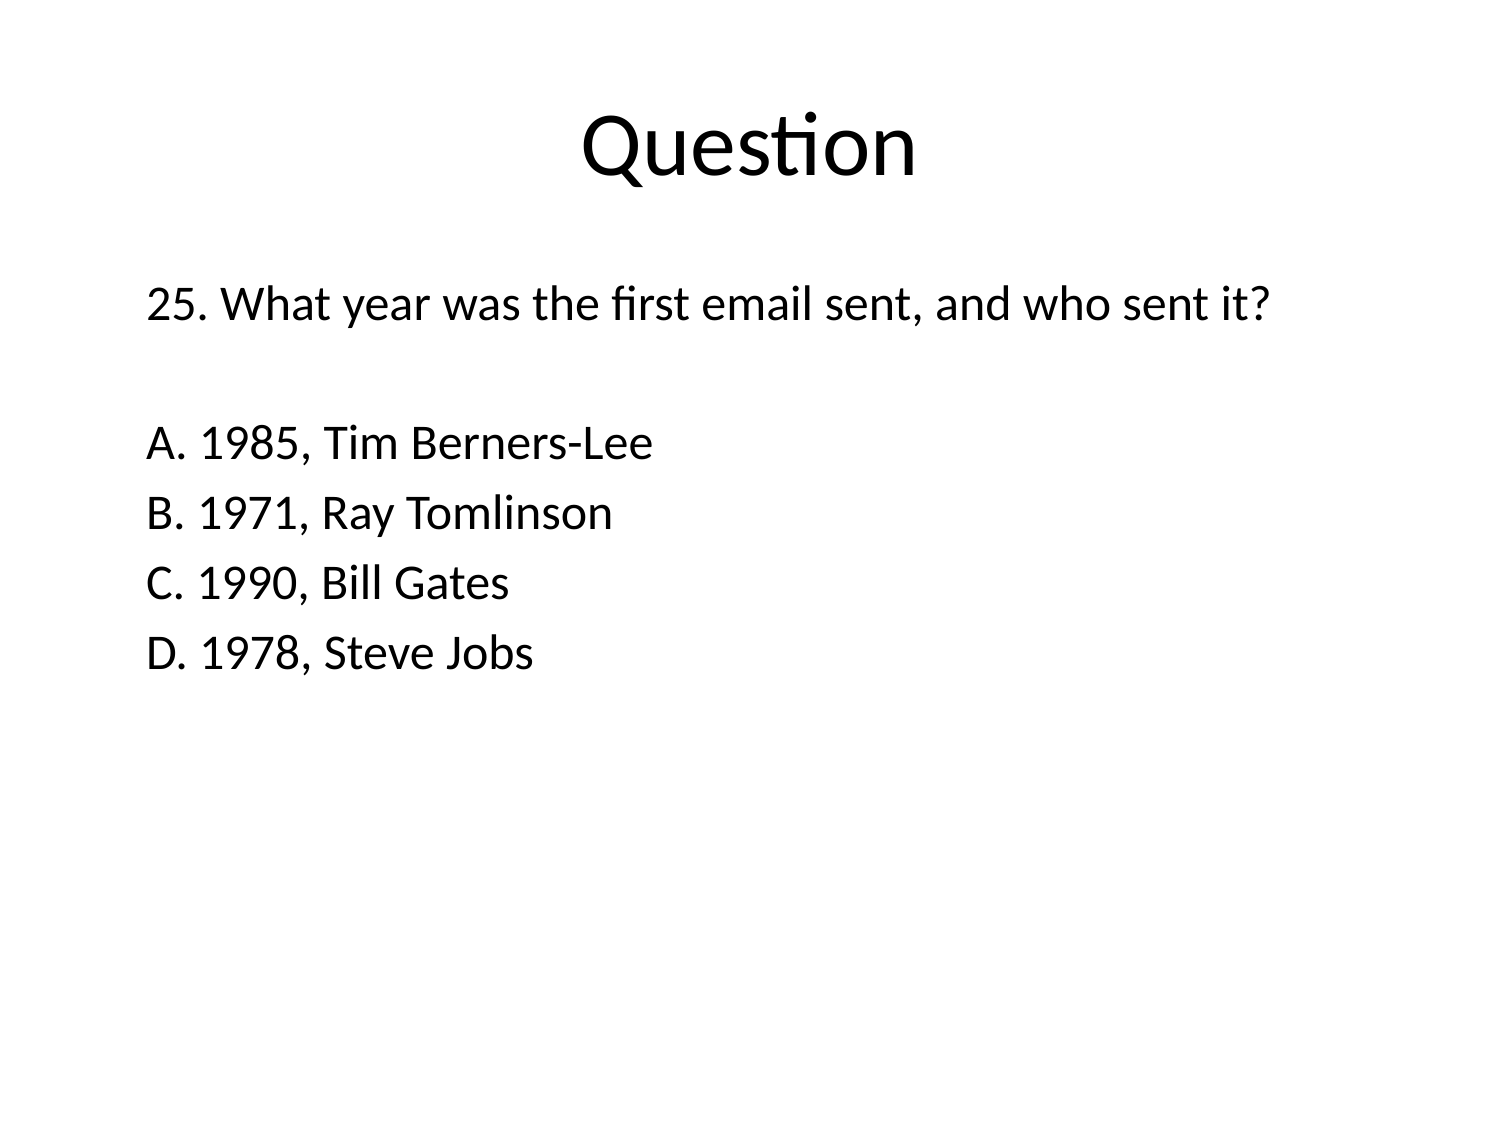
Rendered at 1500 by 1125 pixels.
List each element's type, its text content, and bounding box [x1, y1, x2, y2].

list 25. What year was the first email sent, and who sent it? A. 1985, Tim Berners-Lee B. 1971, Ray Tomlinson C. 1990, Bill Gates D. 1978, Steve Jobs [75, 262, 1425, 1005]
title Question [75, 45, 1425, 233]
